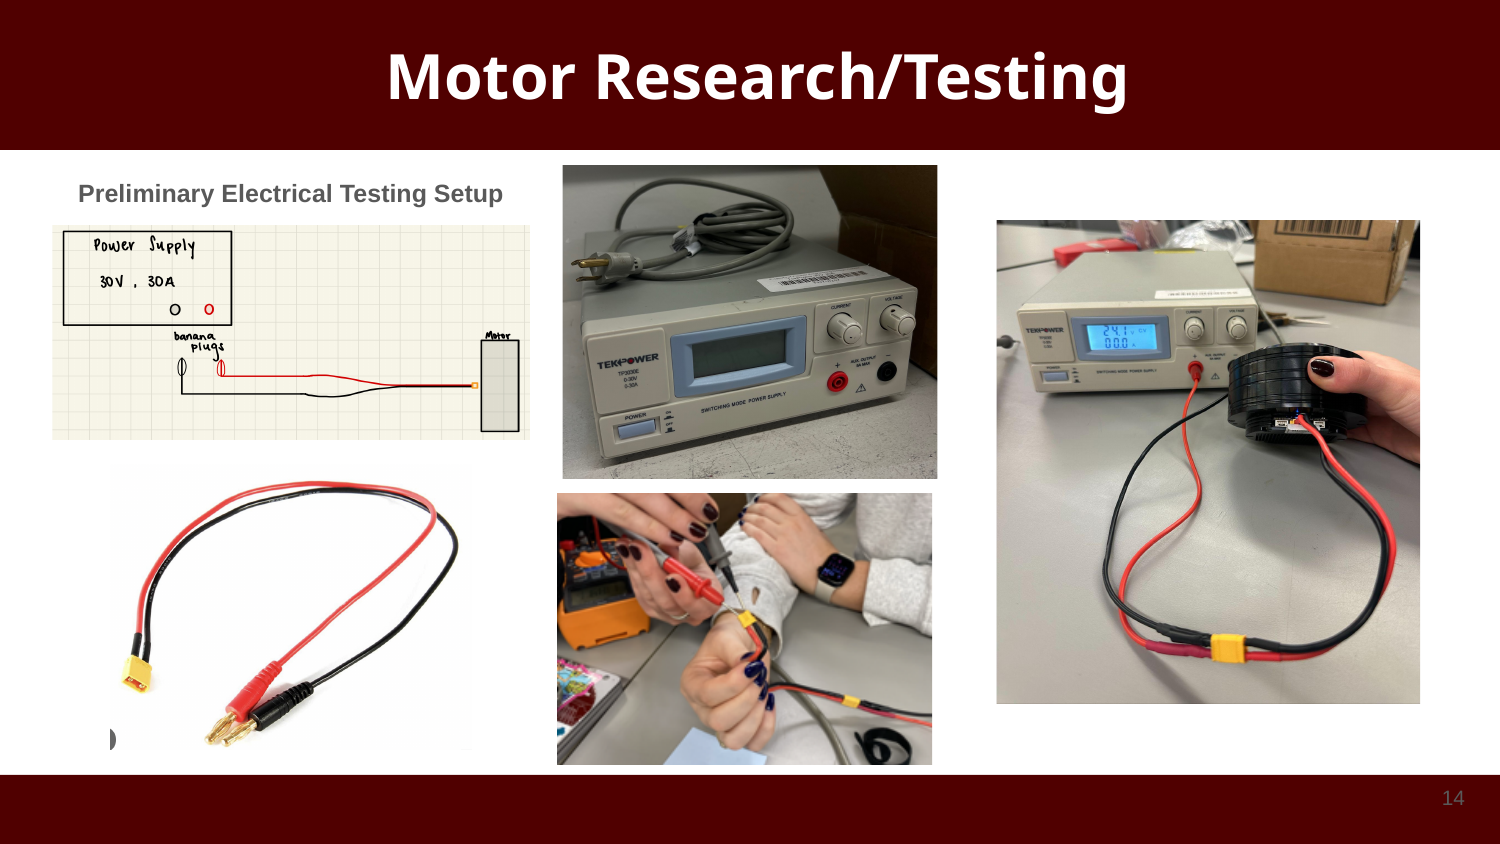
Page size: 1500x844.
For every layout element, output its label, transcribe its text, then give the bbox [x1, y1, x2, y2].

picture [562, 164, 938, 479]
picture [556, 493, 933, 766]
text_box Preliminary Electrical Testing Setup [59, 162, 523, 198]
picture [110, 464, 473, 750]
title [0, 774, 1500, 844]
picture [996, 220, 1421, 705]
slide_number ‹#› [1389, 764, 1480, 830]
picture [52, 224, 531, 440]
title Motor Research/Testing [0, 0, 1500, 150]
